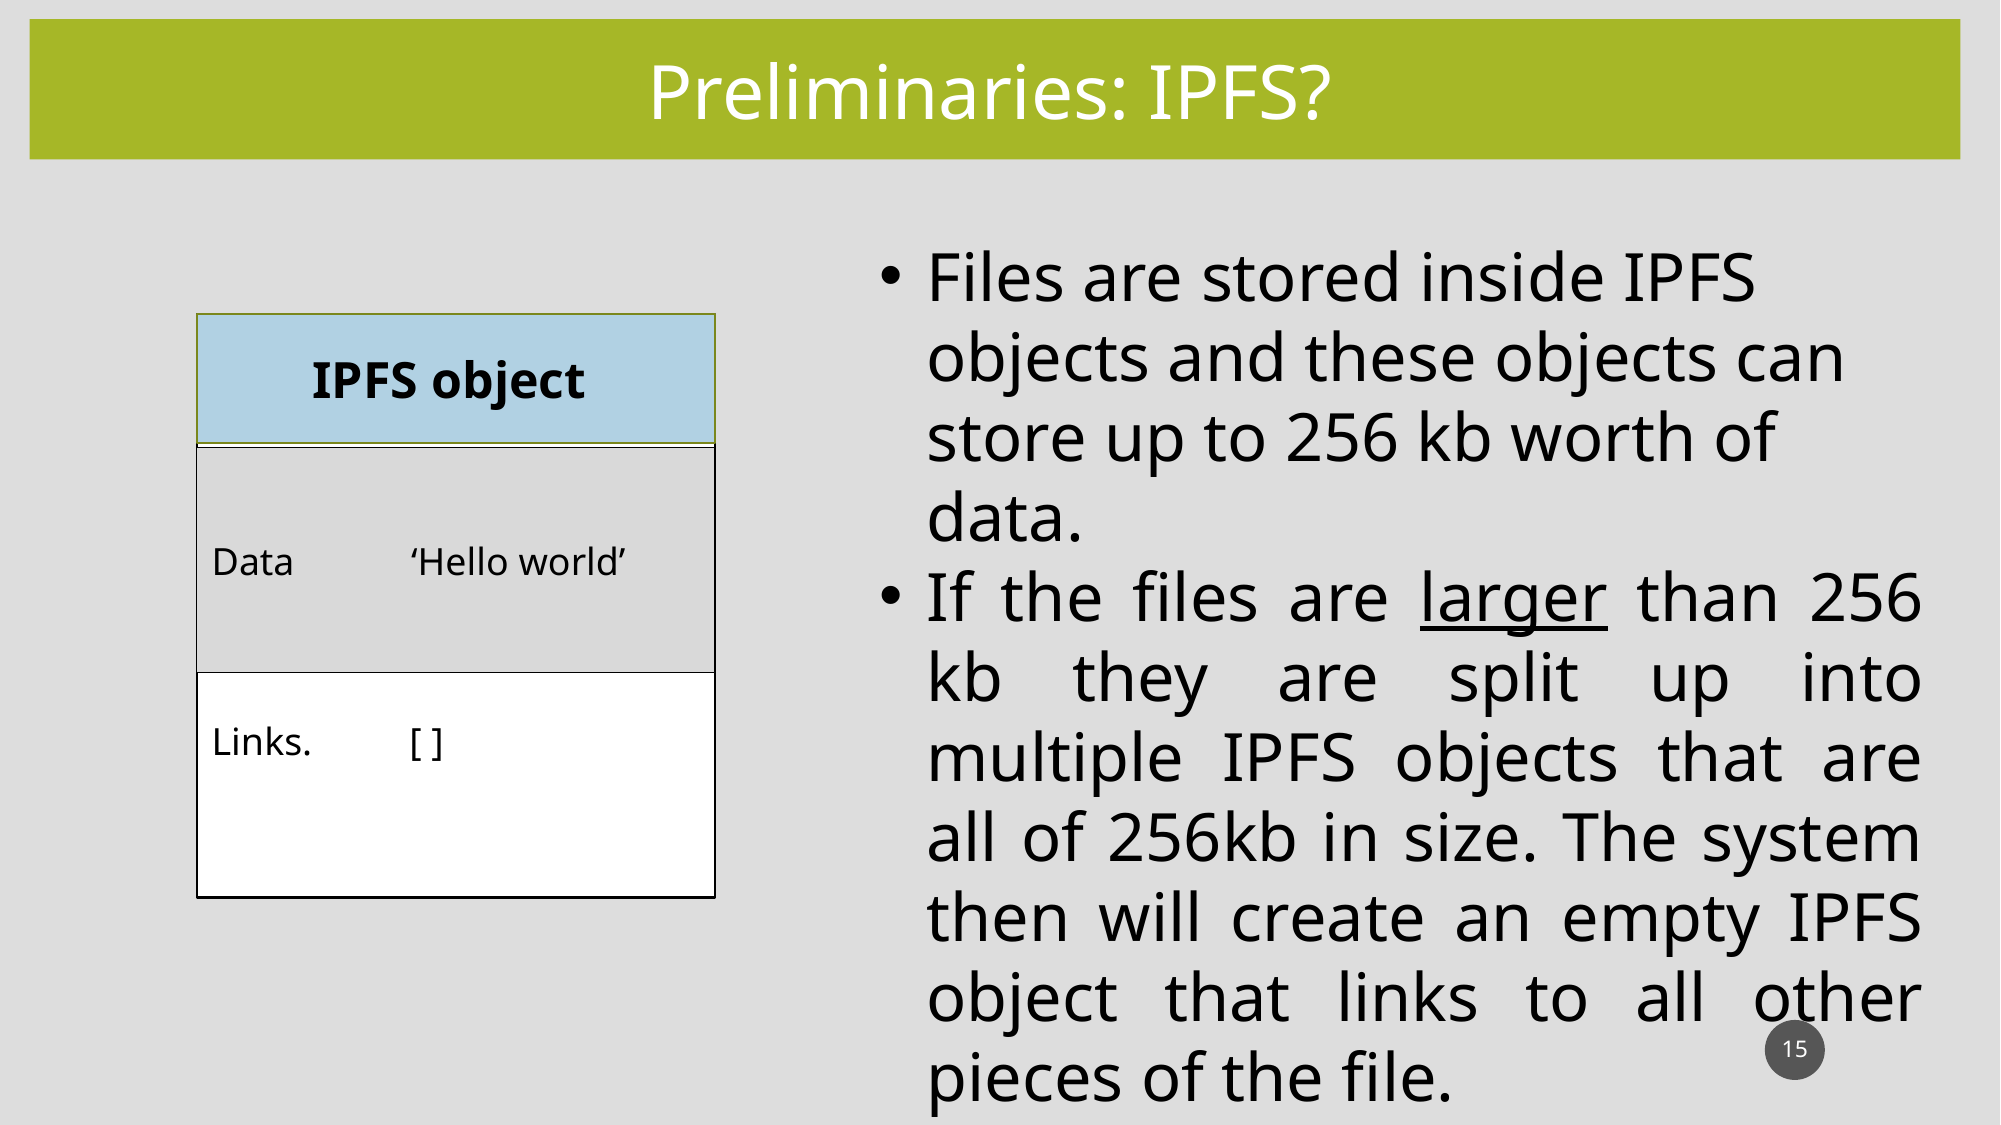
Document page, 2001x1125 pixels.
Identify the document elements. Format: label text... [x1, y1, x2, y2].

text_box Files are stored inside IPFS objects and these objects can store up to 256 kb worth of data. If the files are larger than 256 kb they are split up into multiple IPFS objects that are all of 256kb in size. The system then will create an empty IPFS object that links to all other pieces of the file. [864, 227, 1940, 1122]
text_box Preliminaries: IPFS? [29, 18, 1961, 160]
text_box Links. [ ] [196, 444, 716, 899]
text_box Data ‘Hello world’ [196, 447, 715, 673]
text_box IPFS object [196, 313, 716, 444]
